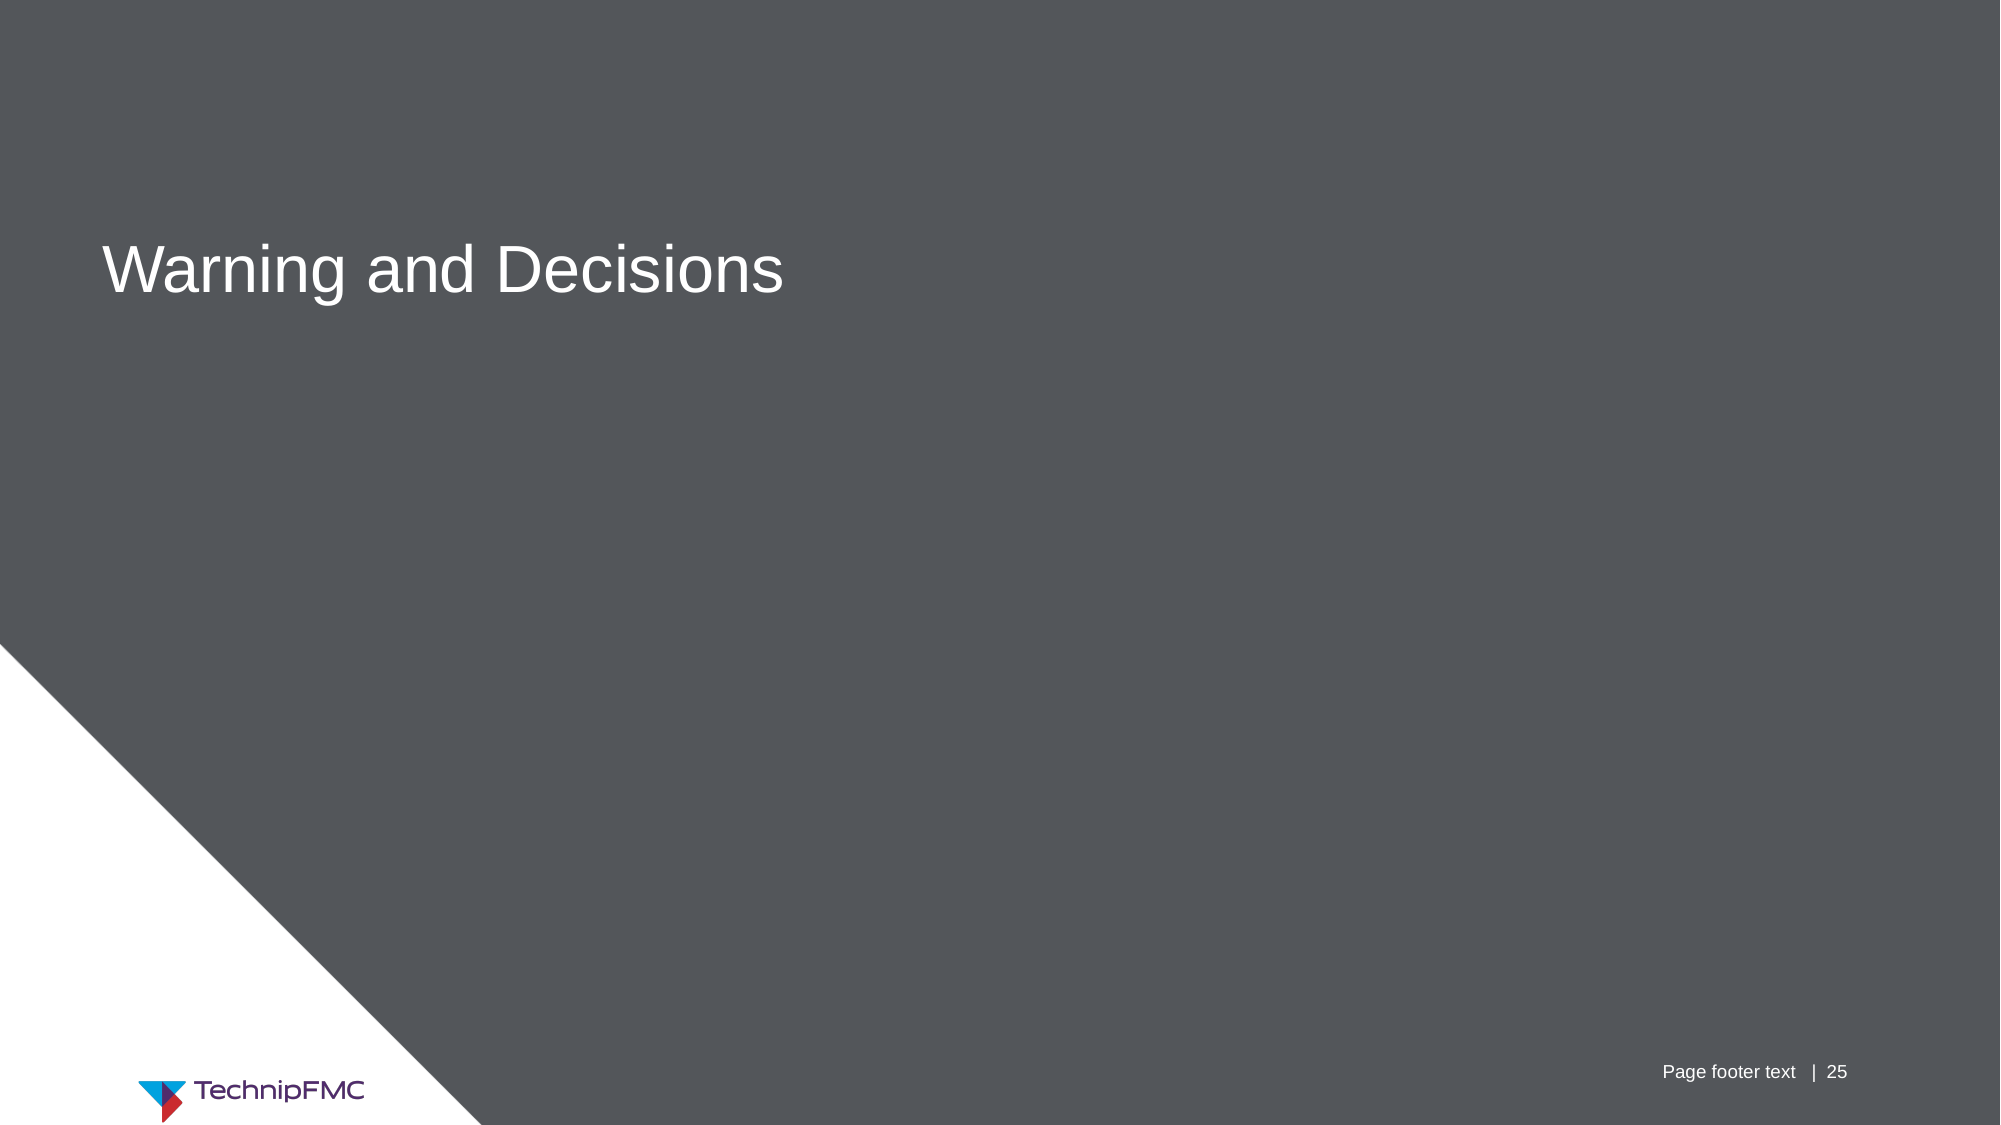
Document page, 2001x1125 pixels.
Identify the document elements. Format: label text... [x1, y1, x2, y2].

title Warning and Decisions [87, 227, 1270, 409]
picture [0, 644, 508, 1125]
